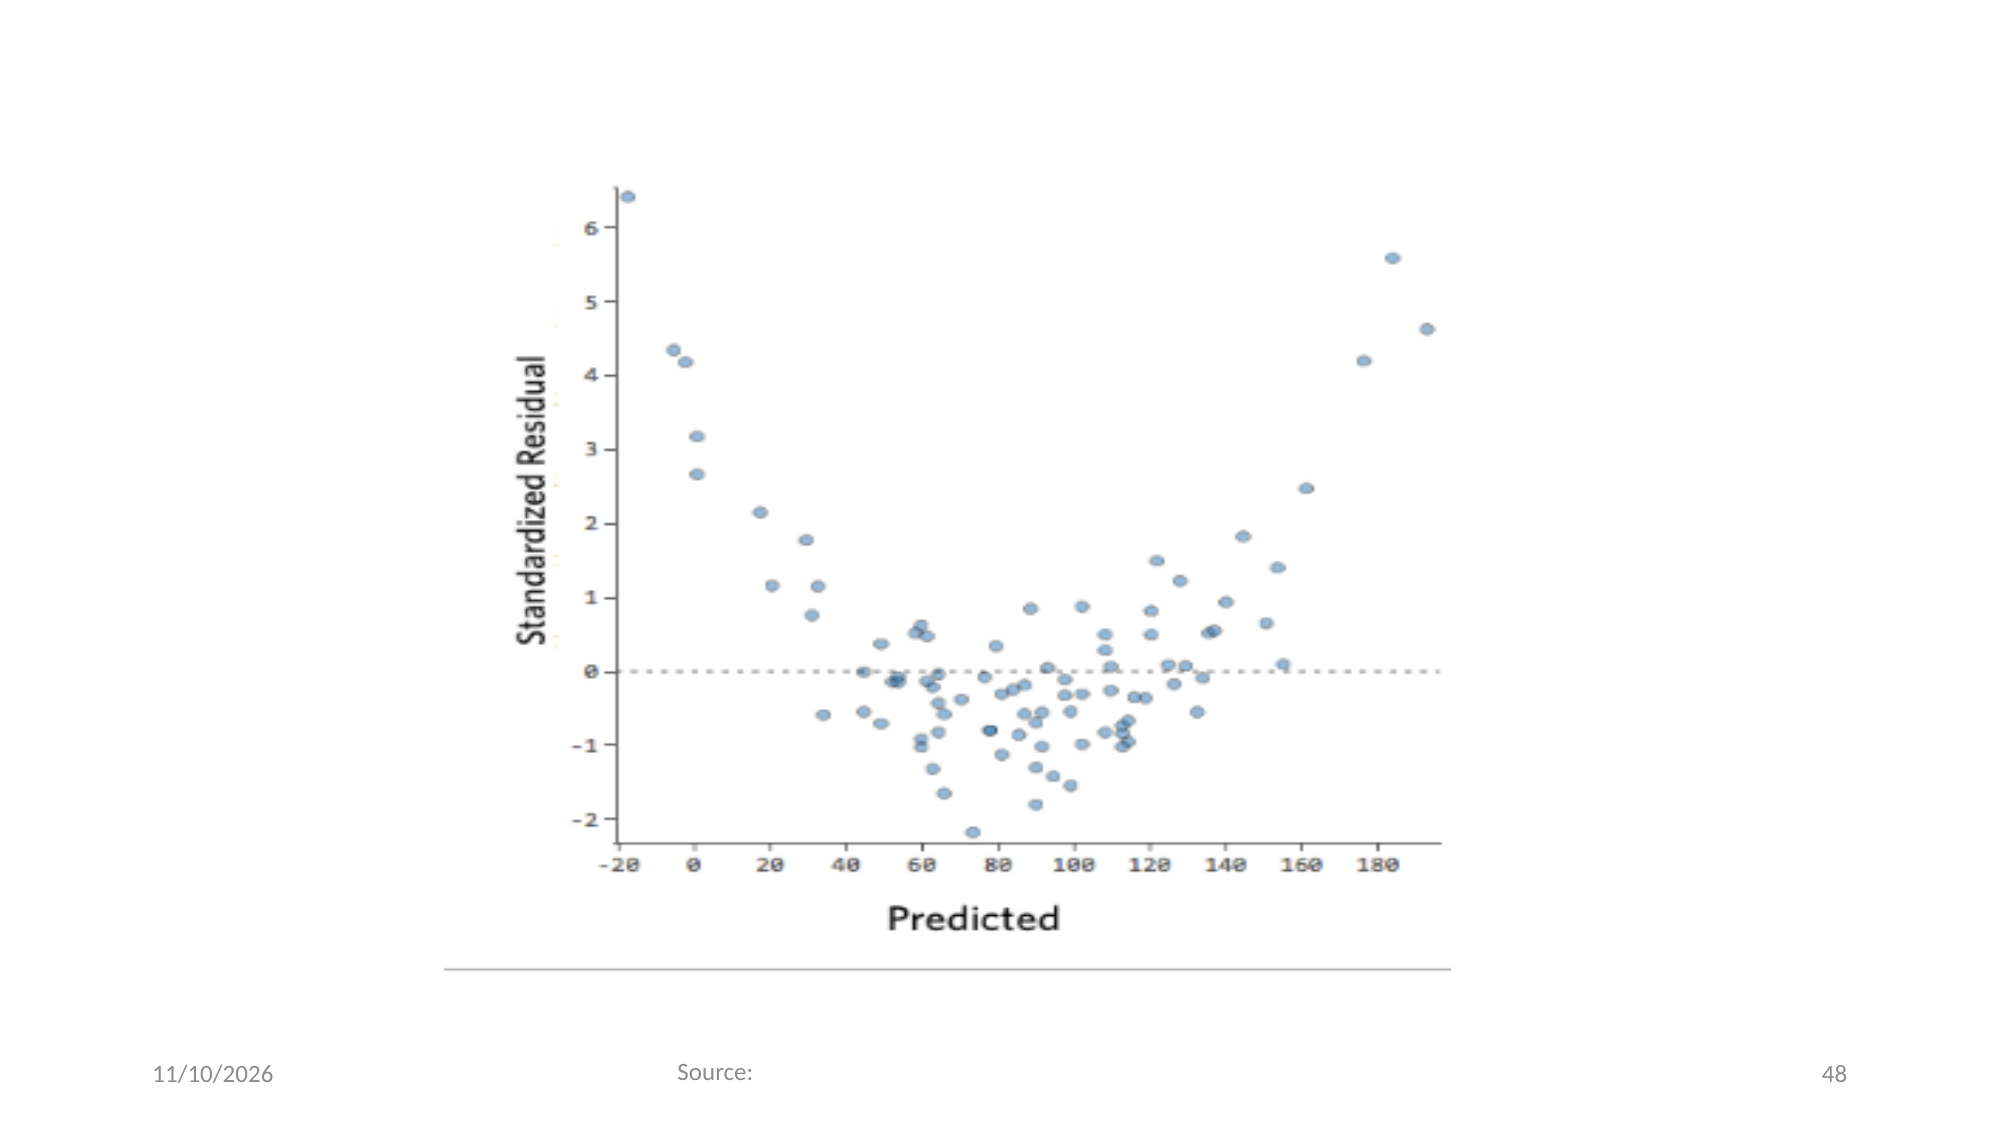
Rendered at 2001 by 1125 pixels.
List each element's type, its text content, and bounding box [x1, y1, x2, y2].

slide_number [137, 1042, 588, 1103]
slide_number 48 [1412, 1042, 1863, 1103]
footer Source: [662, 1040, 1338, 1100]
picture [444, 130, 1451, 979]
